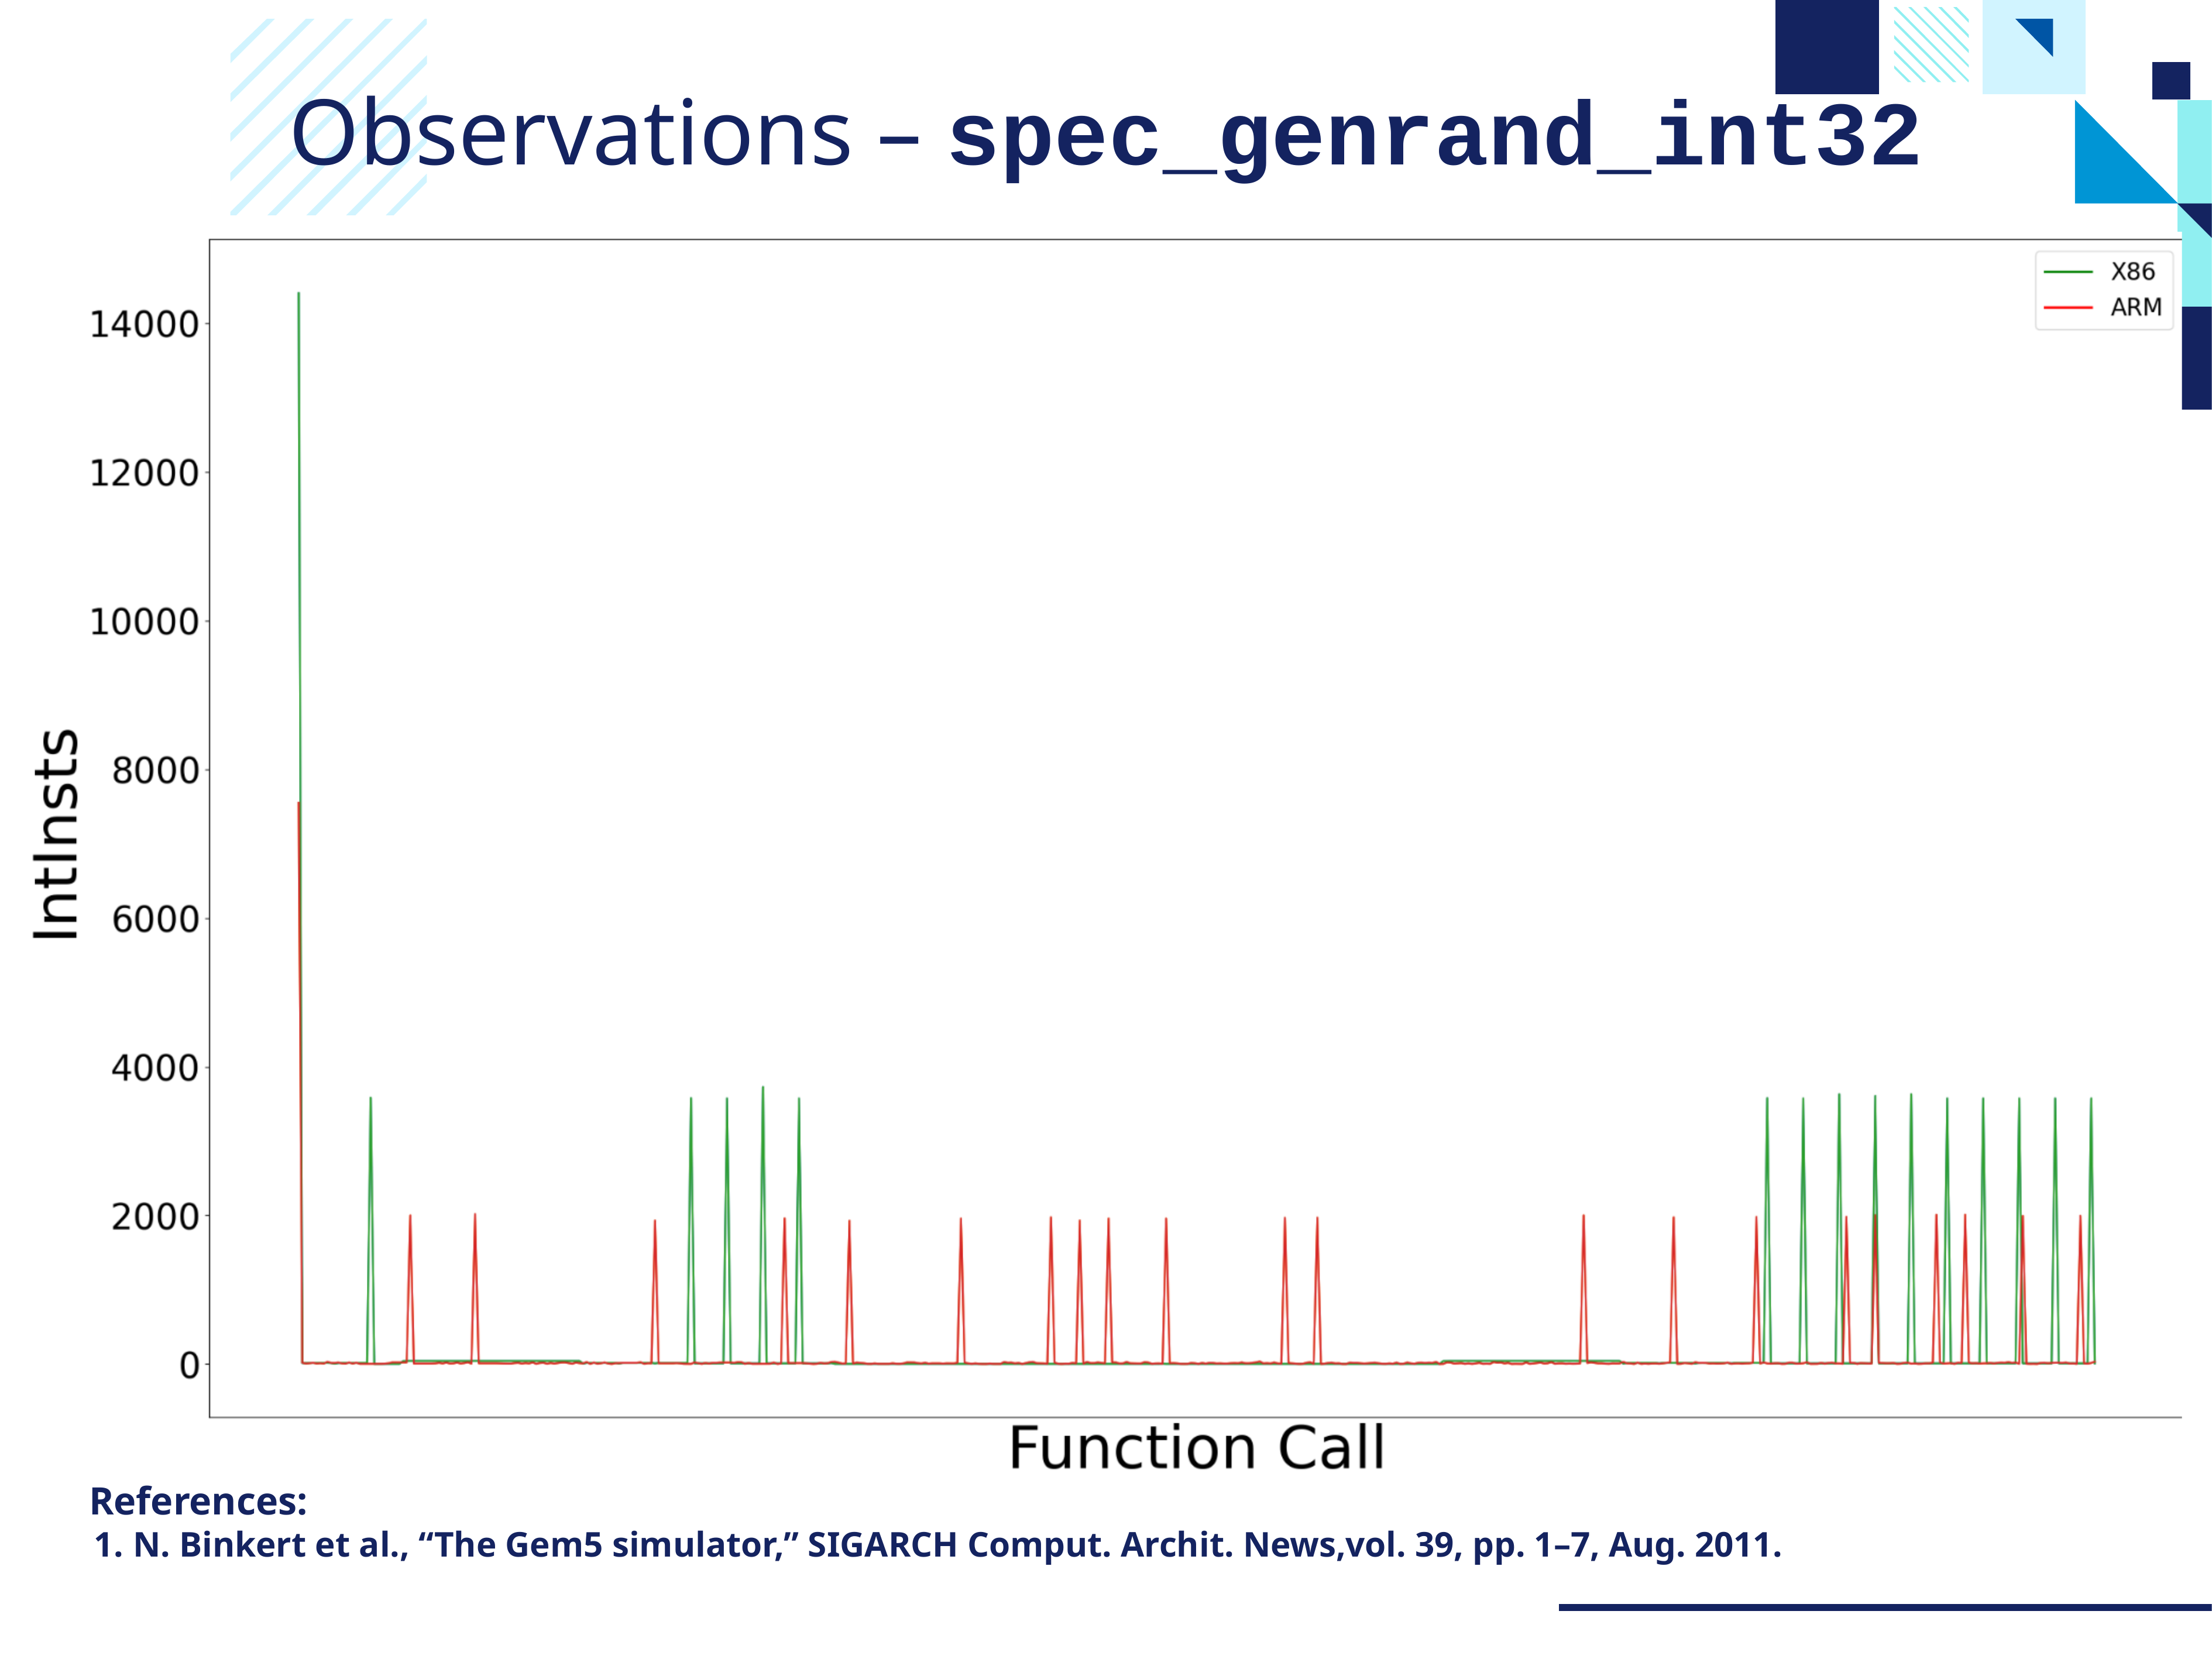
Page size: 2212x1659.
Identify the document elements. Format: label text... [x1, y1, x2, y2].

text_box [230, 18, 427, 216]
picture [29, 232, 2182, 1488]
title Observations – spec_genrand_int32 [44, 19, 2168, 229]
text_box References: N. Binkert et al., “The Gem5 simulator,” SIGARCH Comput. Archit. News,vol. 39, pp. 1–7, Aug. 2011. [80, 1468, 2204, 1572]
